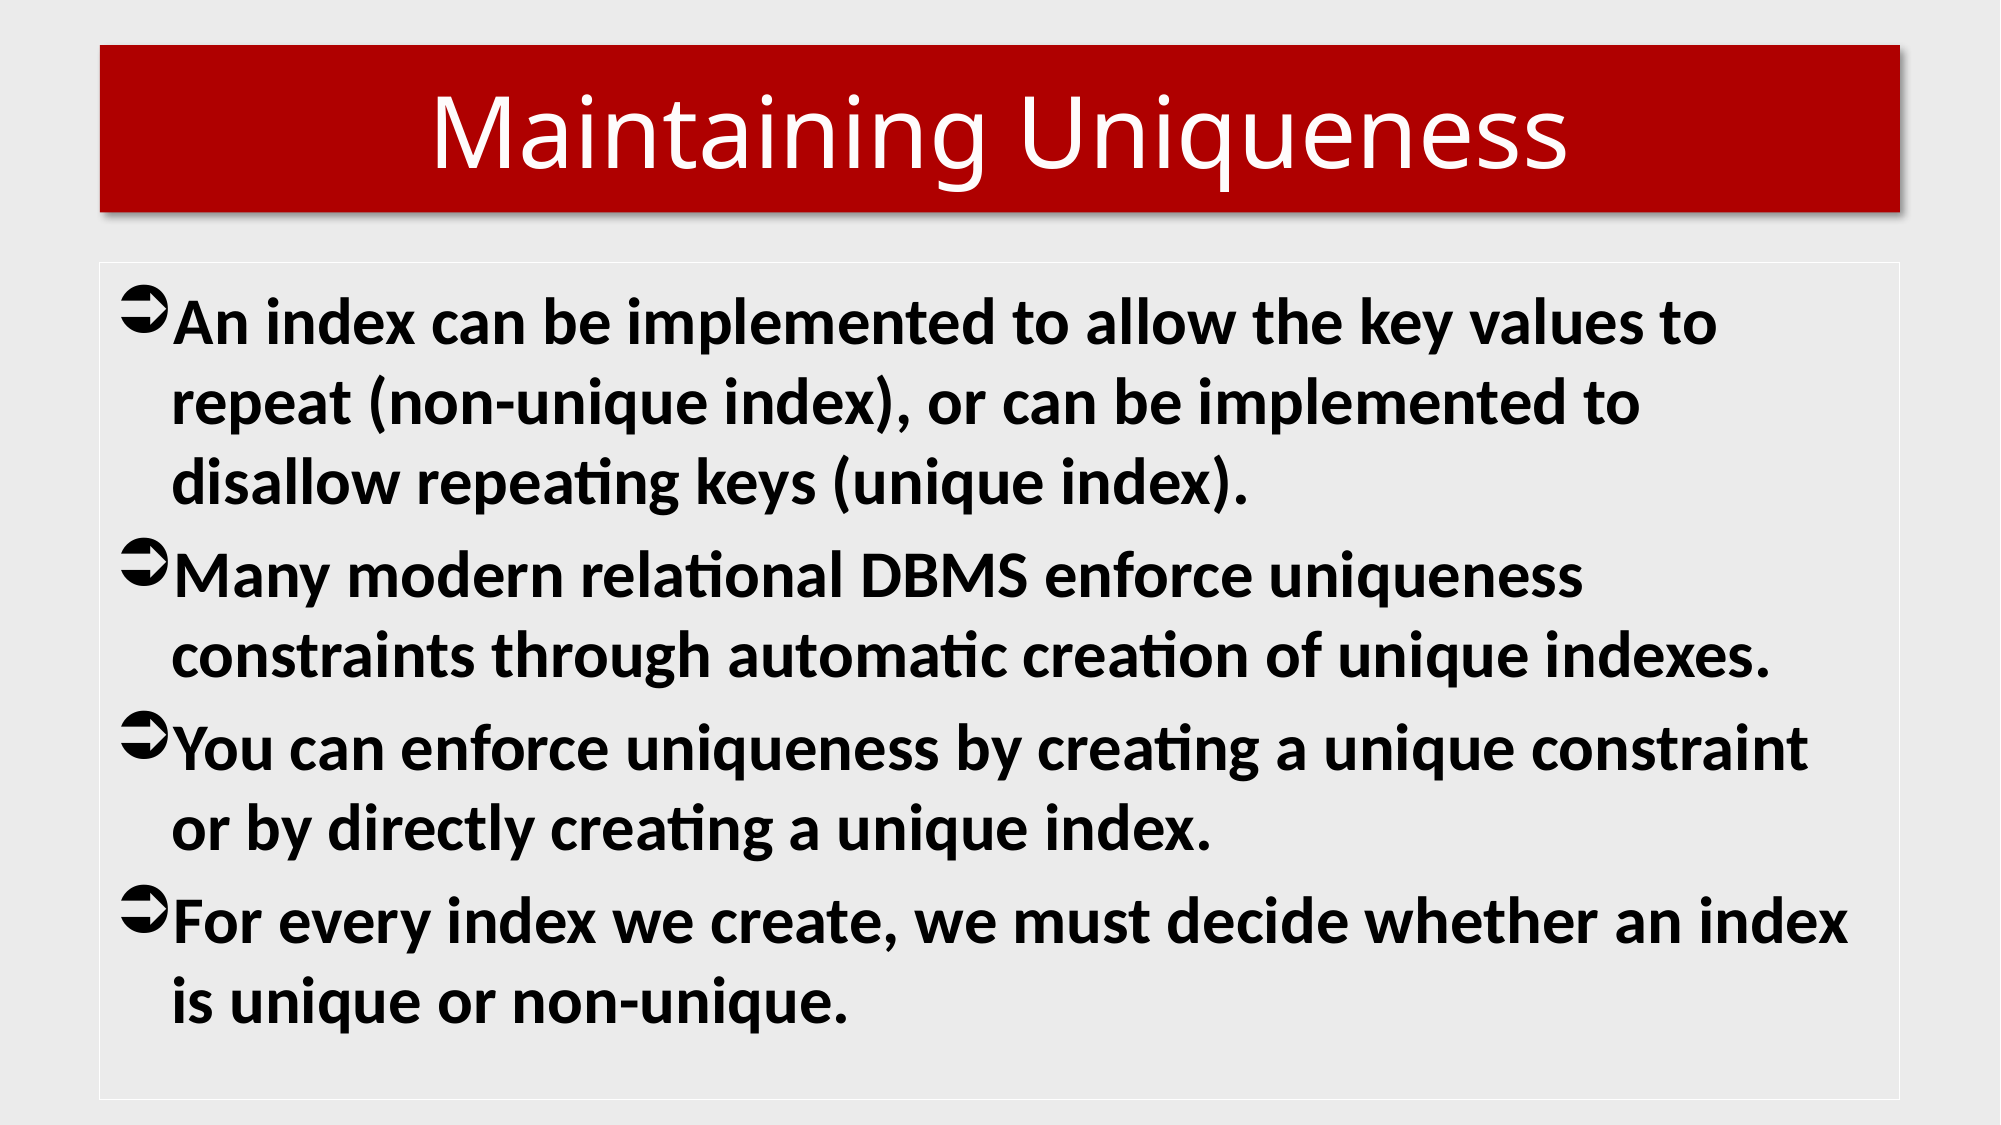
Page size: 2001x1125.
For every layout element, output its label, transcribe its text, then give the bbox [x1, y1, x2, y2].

list An index can be implemented to allow the key values to repeat (non-unique index), or can be implemented to disallow repeating keys (unique index). Many modern relational DBMS enforce uniqueness constraints through automatic creation of unique indexes. You can enforce uniqueness by creating a unique constraint or by directly creating a unique index. For every index we create, we must decide whether an index is unique or non-unique. [99, 262, 1900, 1100]
title Maintaining Uniqueness [99, 45, 1900, 213]
